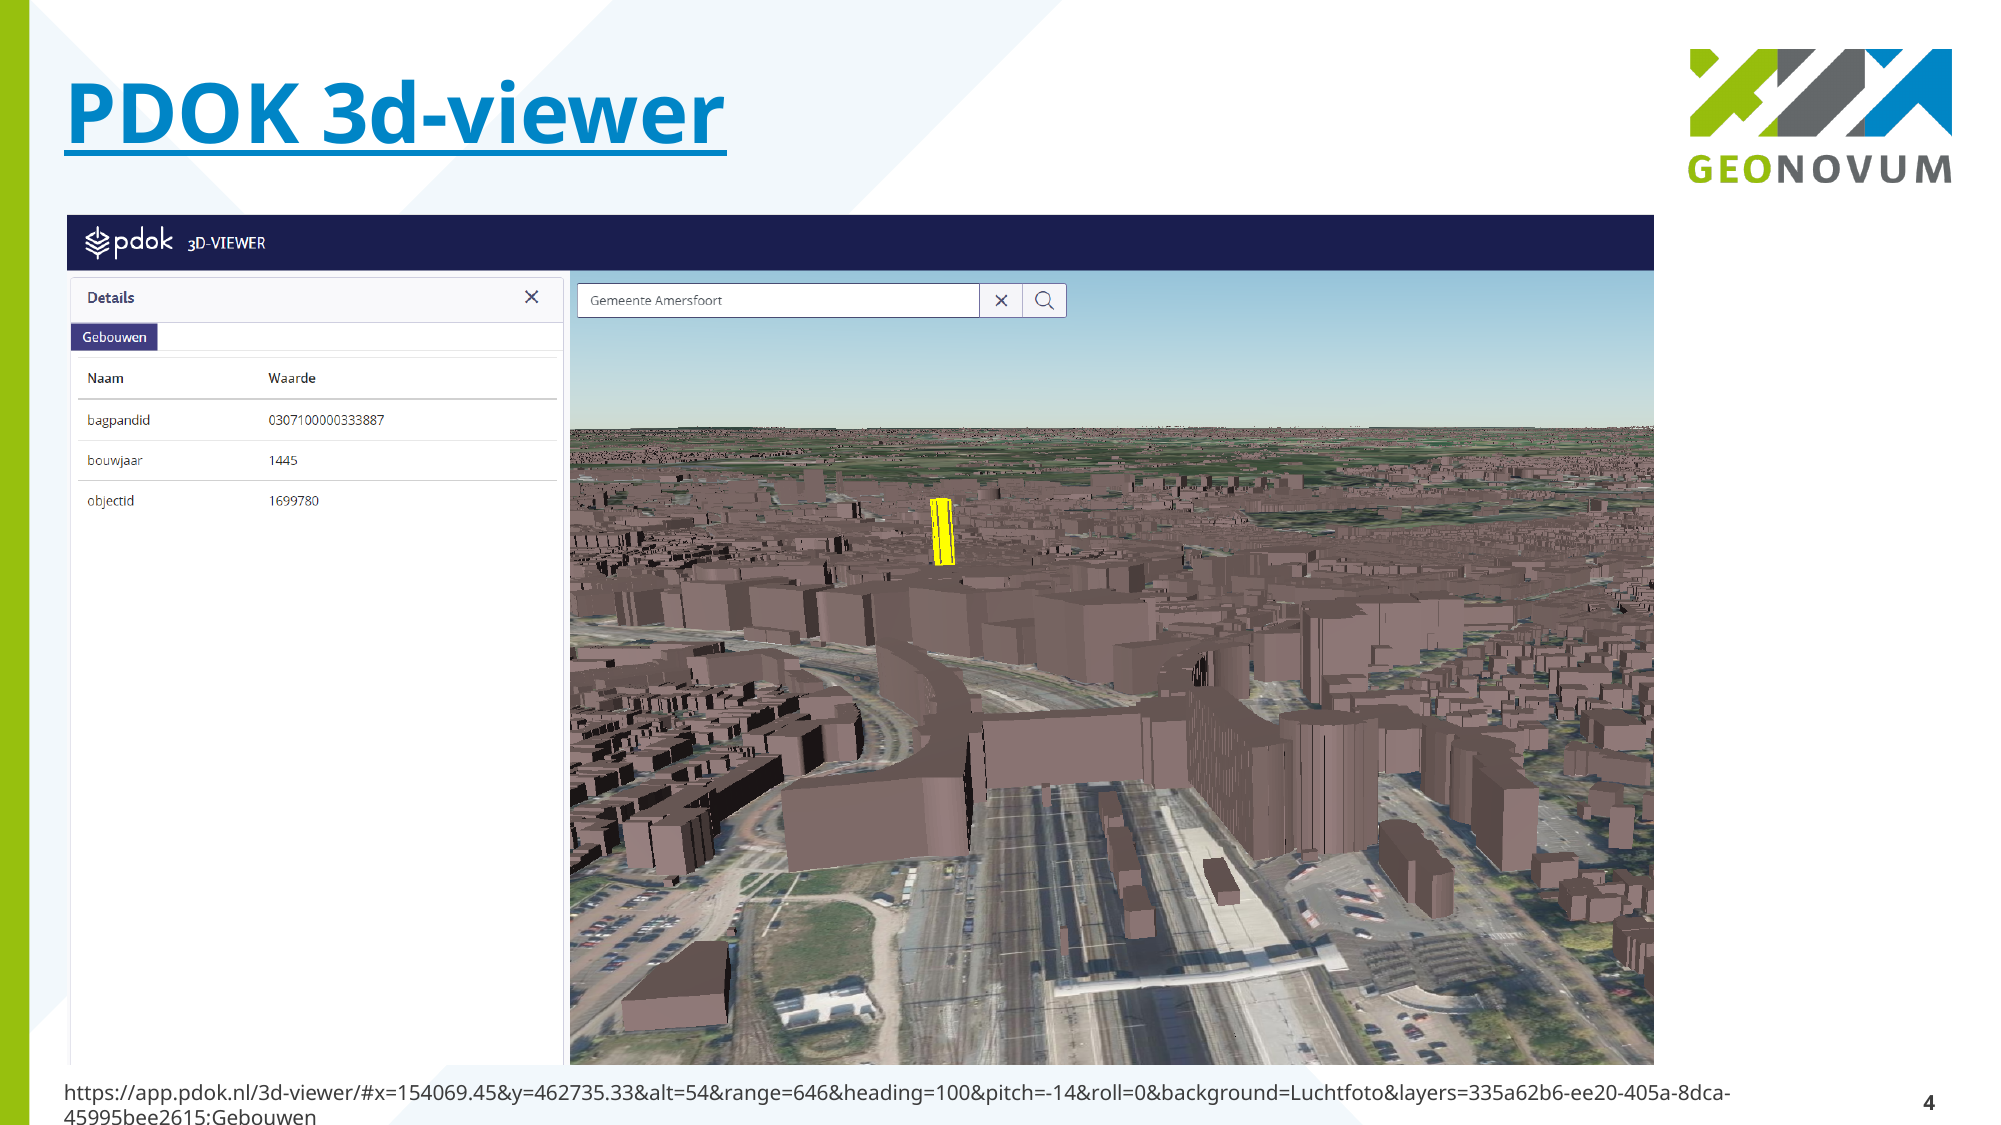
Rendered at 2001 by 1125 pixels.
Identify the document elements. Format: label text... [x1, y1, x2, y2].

title PDOK 3d-viewer [49, 37, 1654, 170]
text_box https://app.pdok.nl/3d-viewer/#x=154069.45&y=462735.33&alt=54&range=646&heading=100&pitch=-14&roll=0&background=Luchtfoto&layers=335a62b6-ee20-405a-8dca-45995bee2615;Gebouwen [49, 1071, 1893, 1125]
slide_number 4 [1893, 1088, 1951, 1120]
picture [67, 214, 1654, 1065]
picture [1686, 49, 1955, 186]
